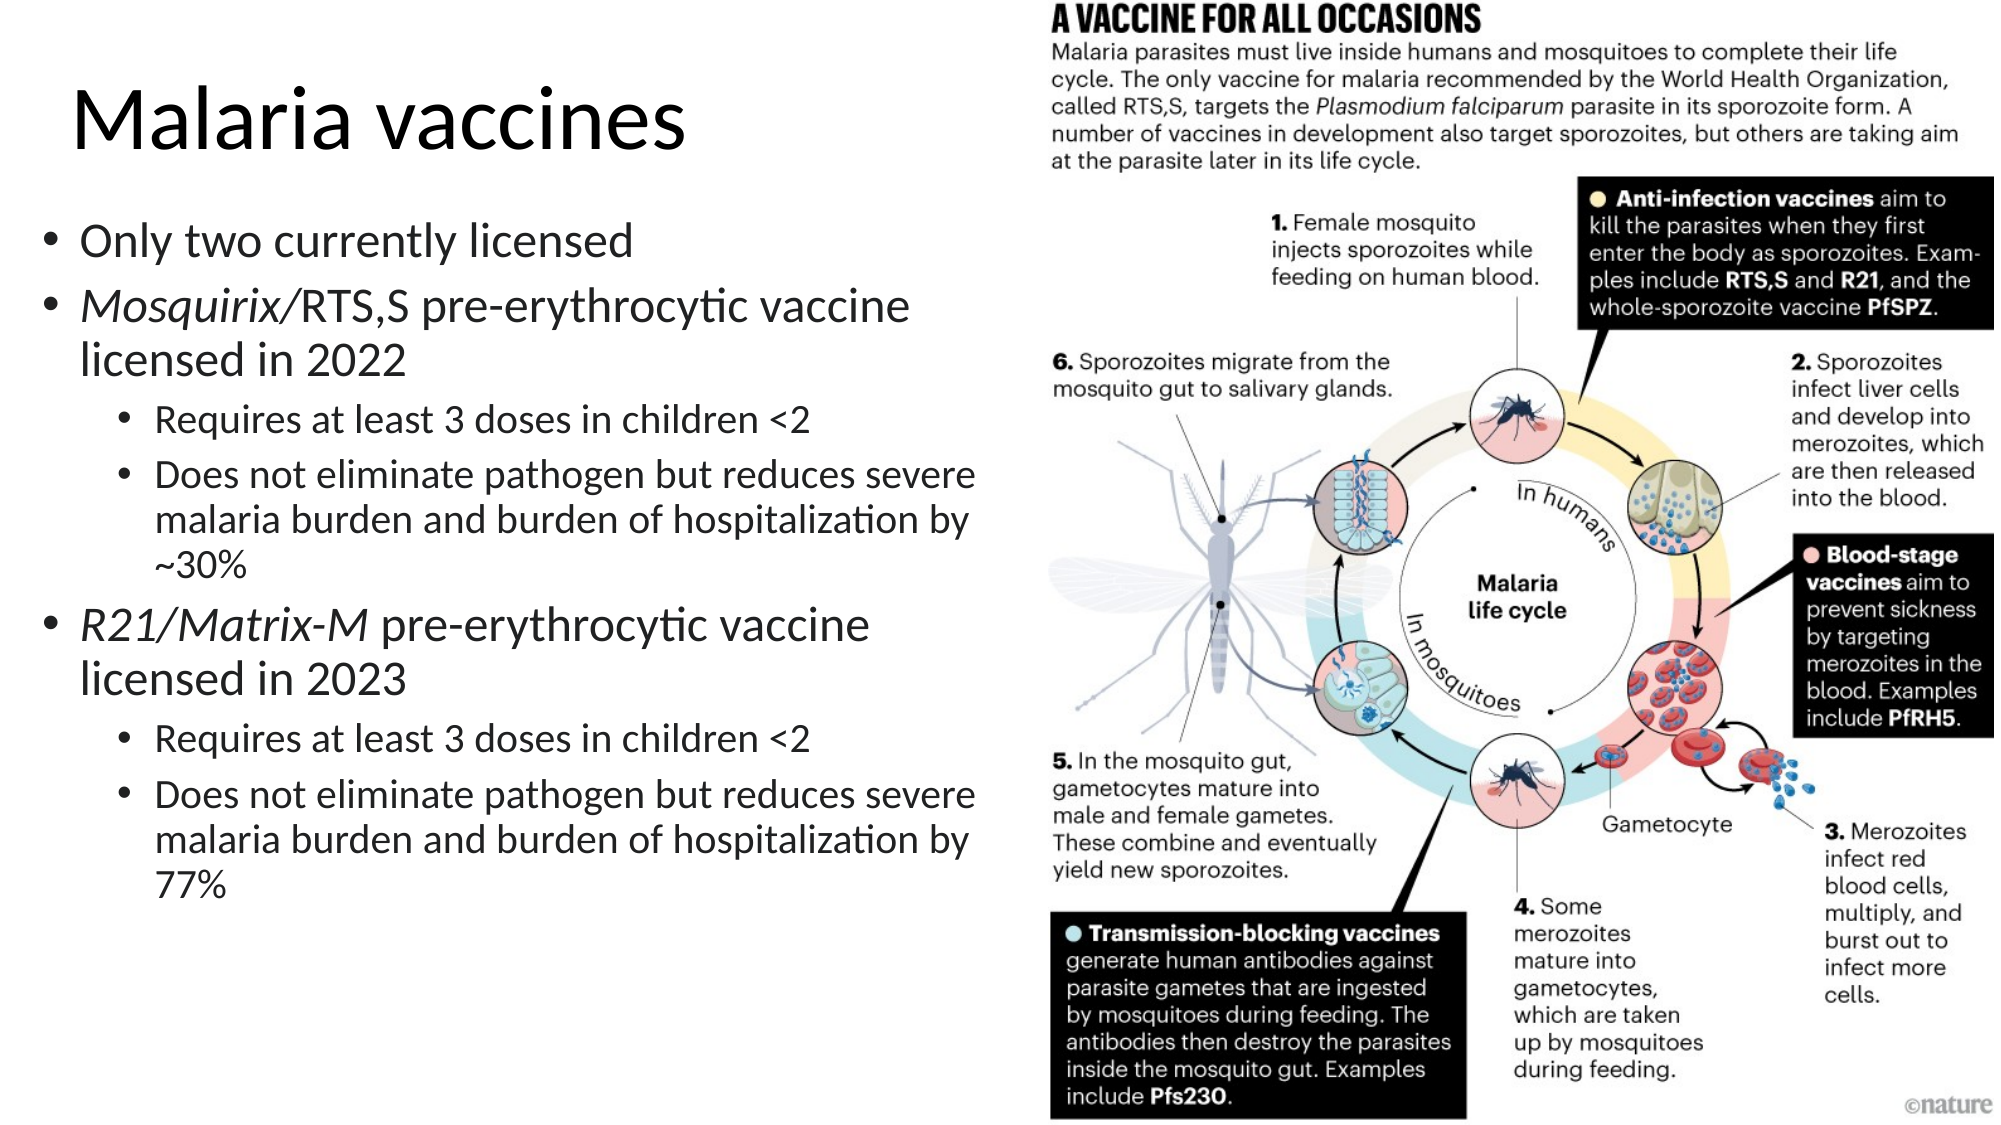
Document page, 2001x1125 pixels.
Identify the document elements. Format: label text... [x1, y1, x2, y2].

picture [1048, 0, 1994, 1125]
text_box Malaria vaccines [55, 19, 945, 206]
text_box Only two currently licensed Mosquirix/RTS,S pre-erythrocytic vaccine licensed in 2022 Requires at least 3 doses in children <2 Does not eliminate pathogen but reduces severe malaria burden and burden of hospitalization by ~30% R21/Matrix-M pre-erythrocytic vaccine licensed in 2023 Requires at least 3 doses in children <2 Does not eliminate pathogen but reduces severe malaria burden and burden of hospitalization by 77% [0, 206, 1048, 1106]
